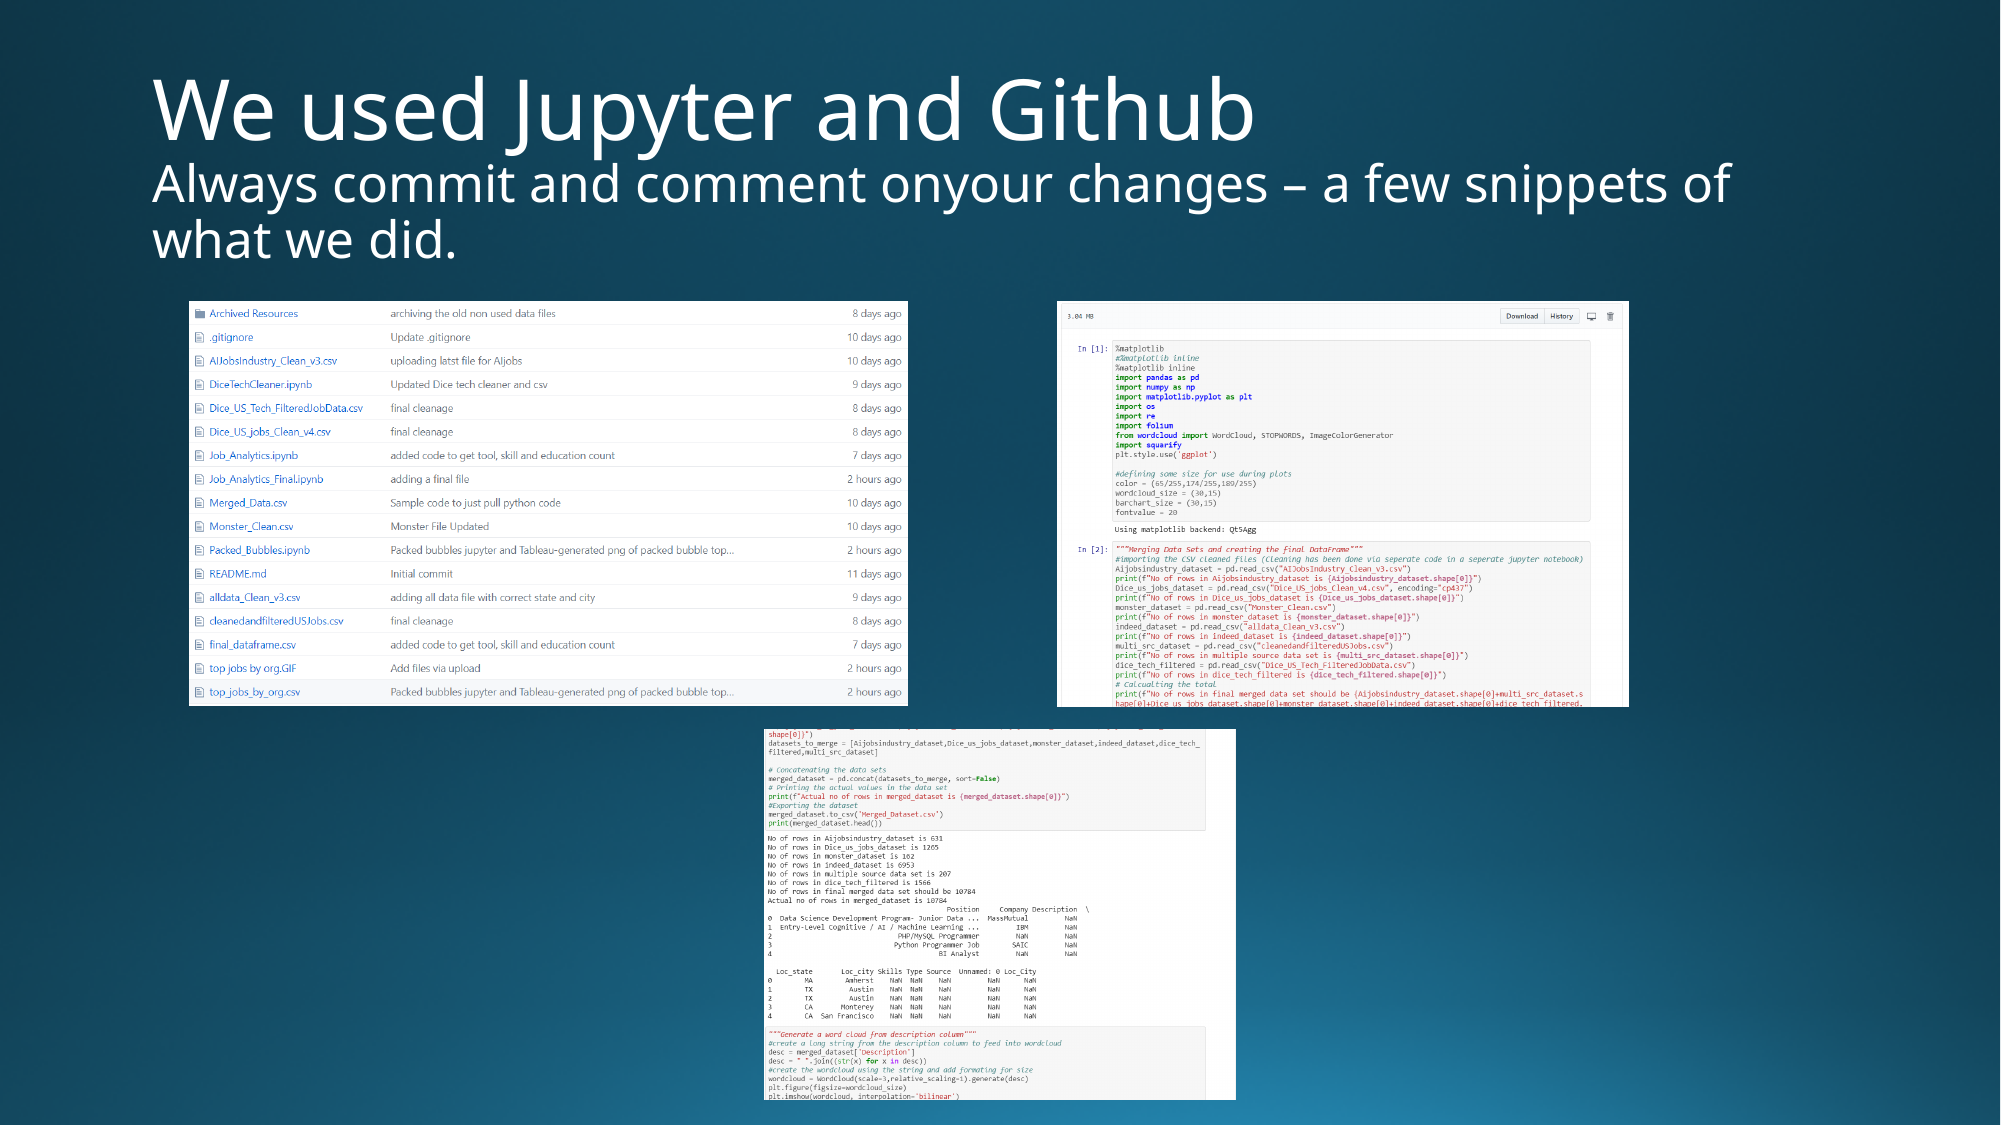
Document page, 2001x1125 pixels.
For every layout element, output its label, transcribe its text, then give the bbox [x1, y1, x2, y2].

title We used Jupyter and Github Always commit and comment onyour changes – a few snippets of what we did. [137, 59, 1863, 278]
picture [0, 0, 2001, 1125]
